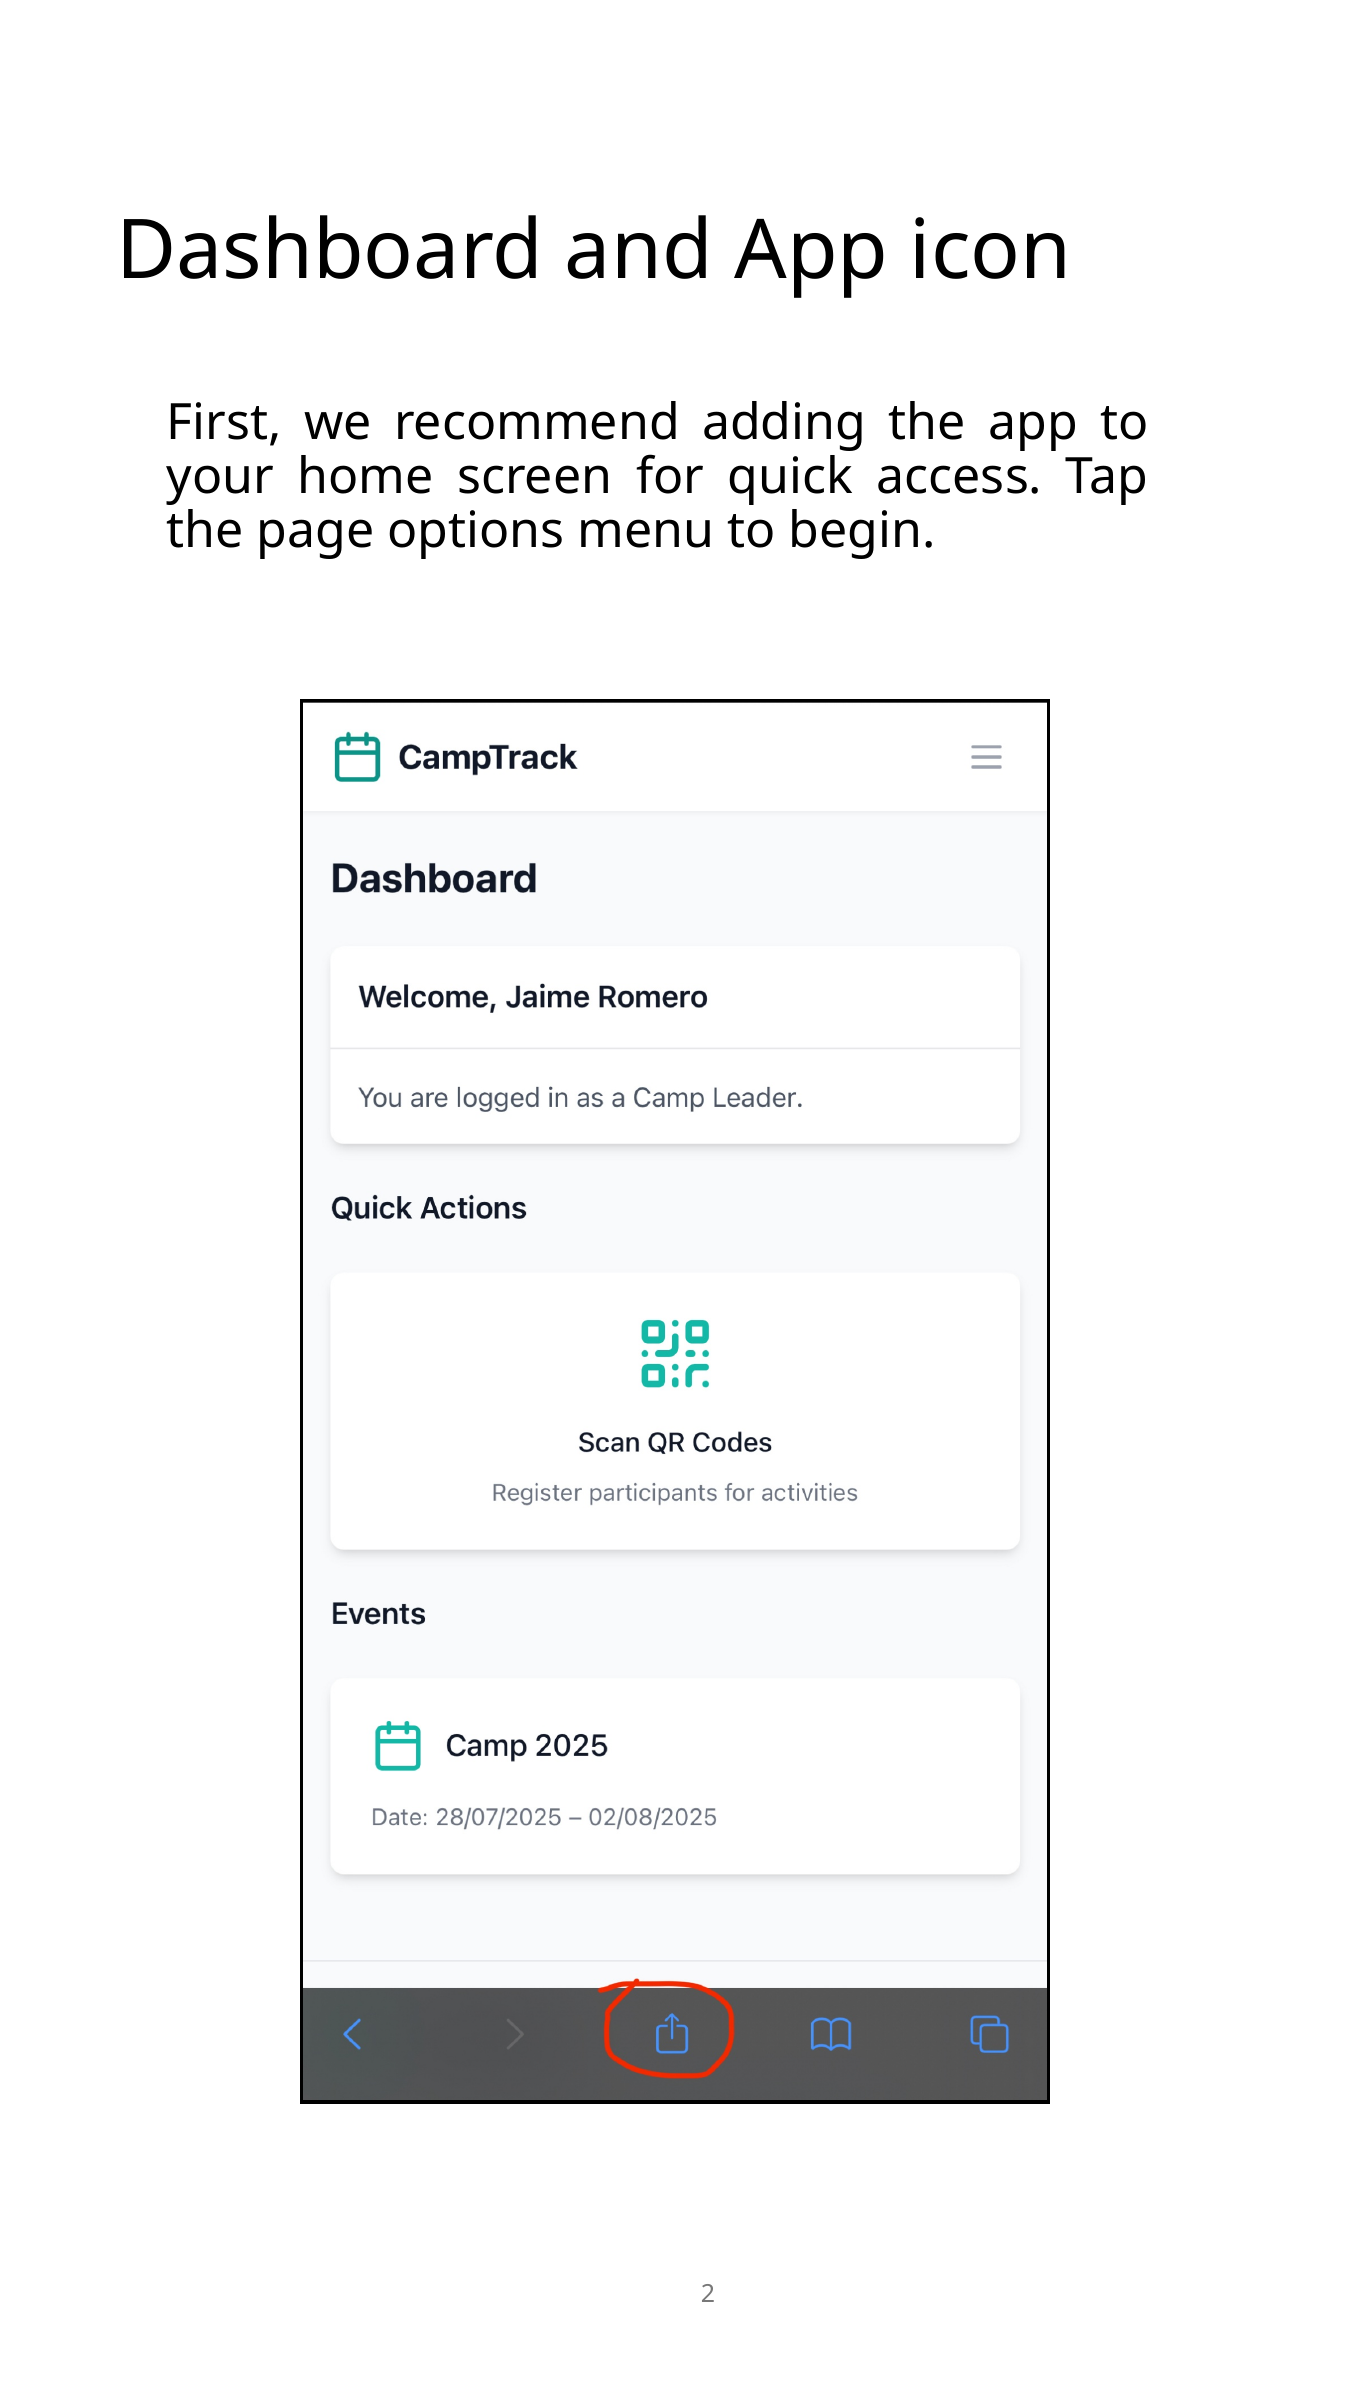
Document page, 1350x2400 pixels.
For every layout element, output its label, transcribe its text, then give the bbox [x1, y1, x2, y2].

picture [302, 701, 1048, 2101]
slide_number 2 [556, 2230, 860, 2358]
subtitle First, we recommend adding the app to your home screen for quick access. Tap the page options menu to begin. [151, 388, 1165, 650]
title Dashboard and App icon [101, 168, 1249, 336]
